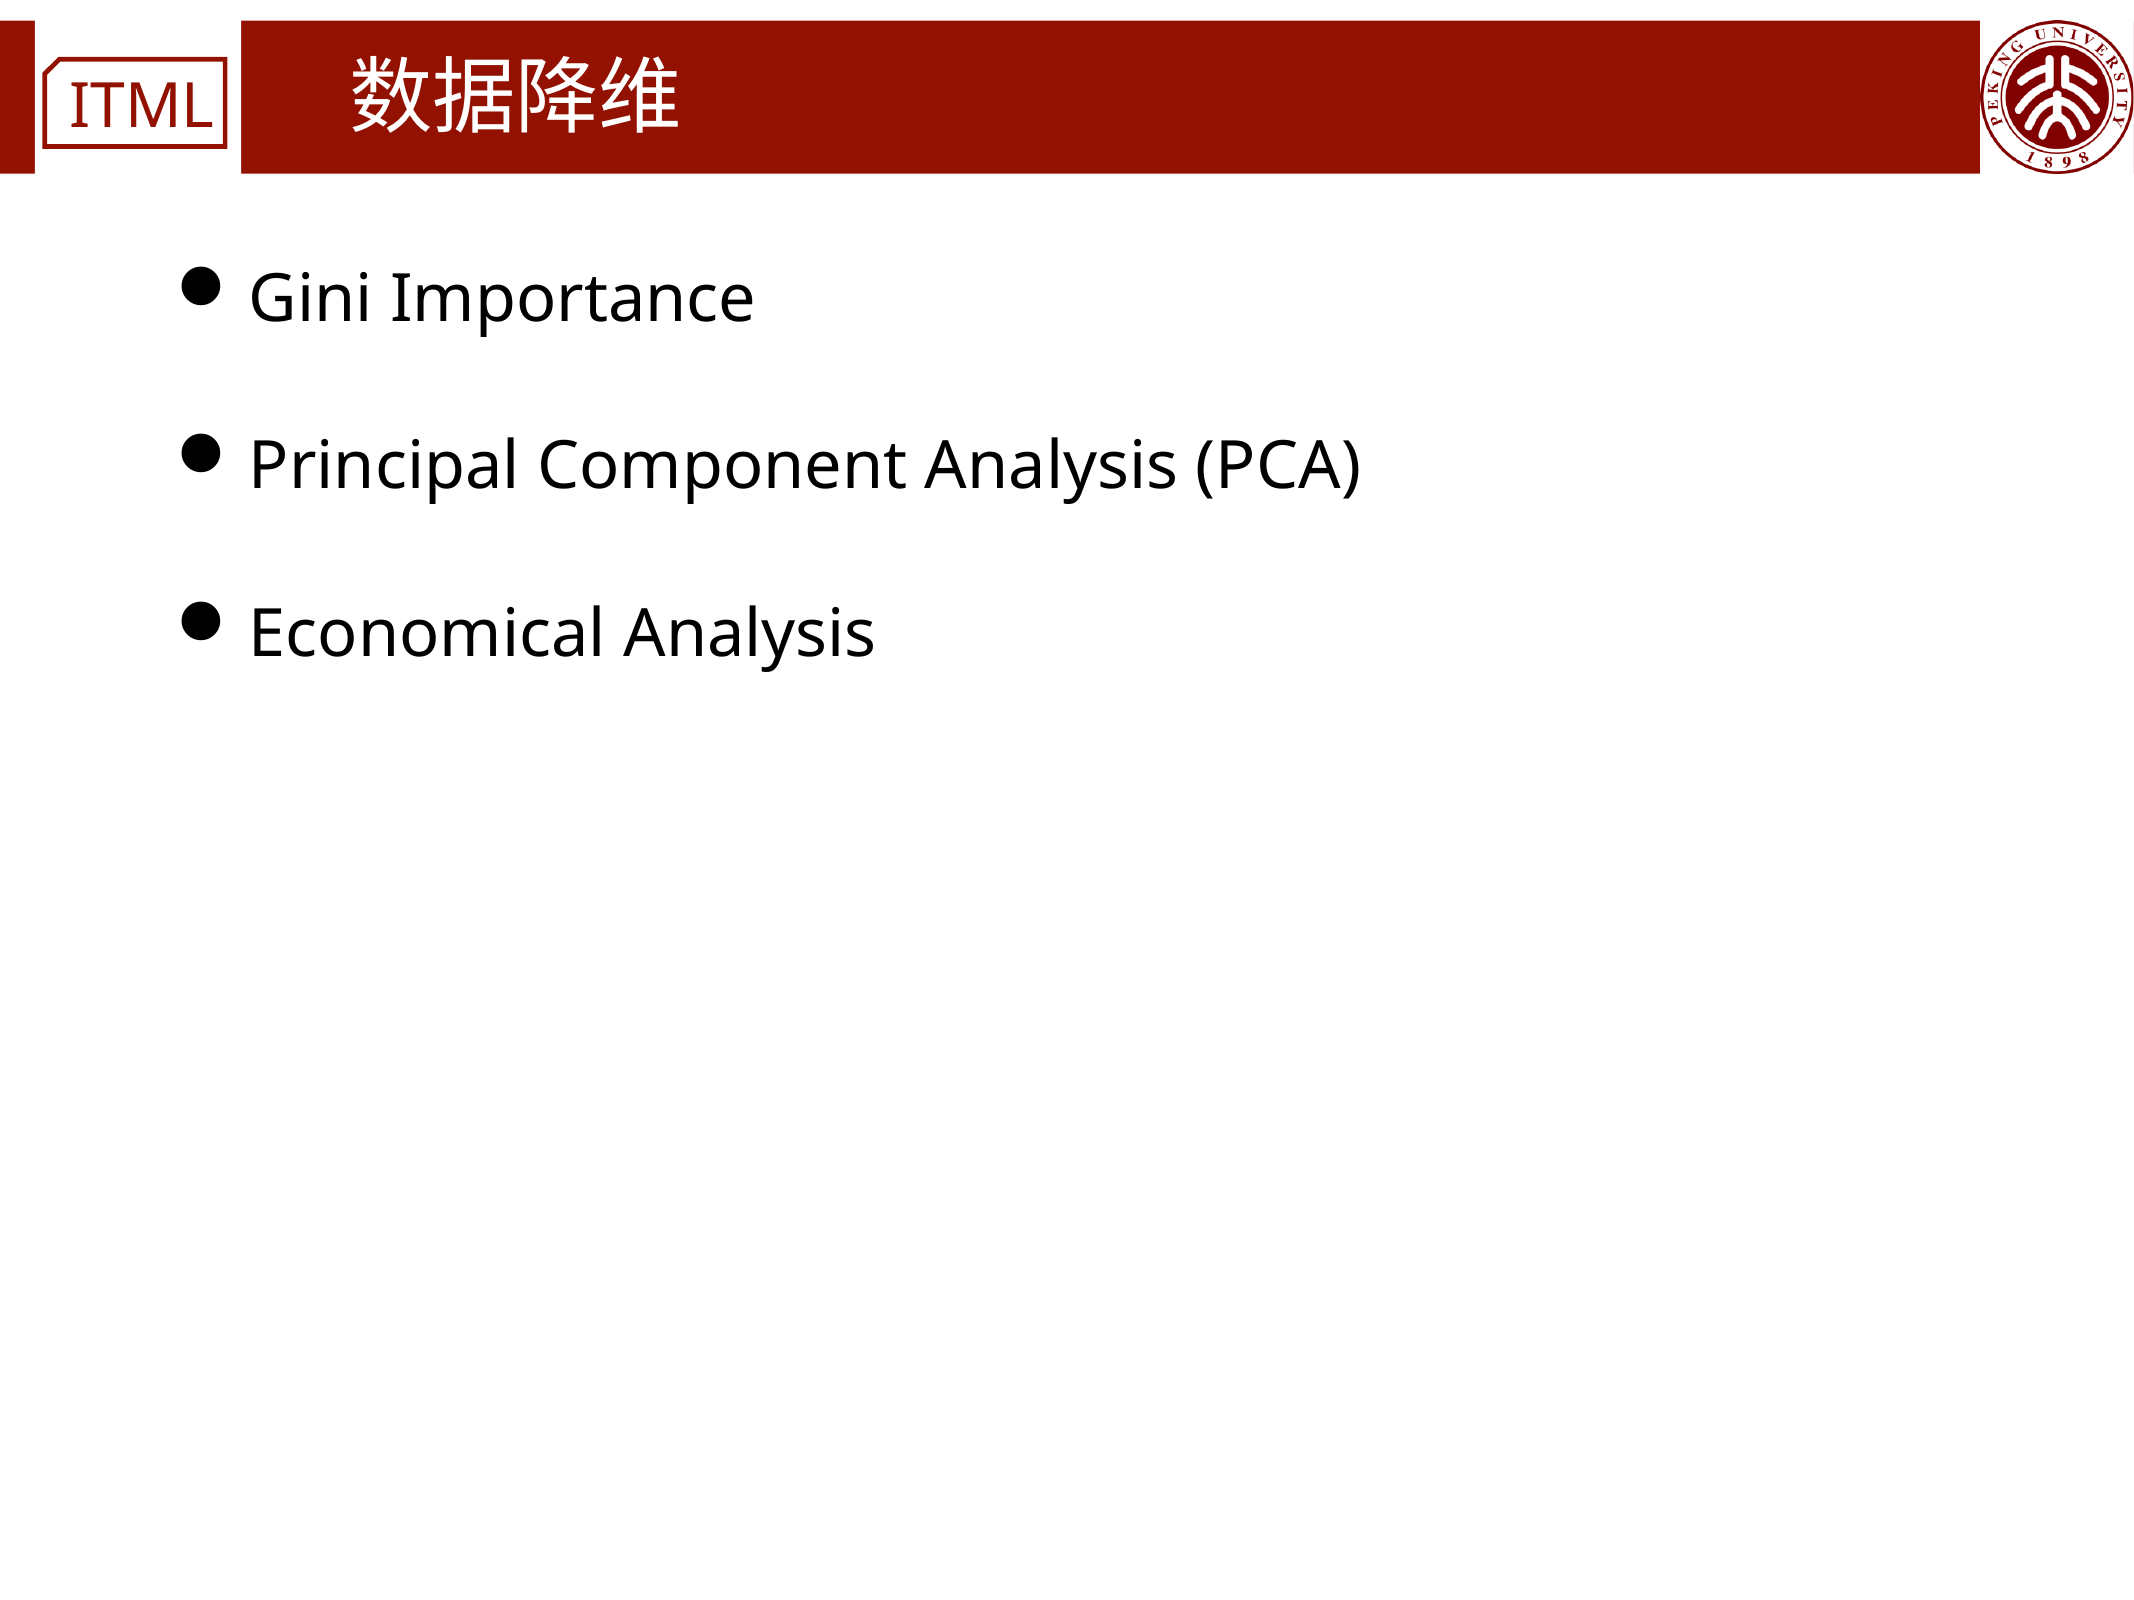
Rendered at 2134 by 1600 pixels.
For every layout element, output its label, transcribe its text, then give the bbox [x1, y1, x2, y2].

picture [1980, 20, 2134, 174]
text_box Gini Importance Principal Component Analysis (PCA) Economical Analysis [161, 246, 1973, 1540]
title 数据降维 [334, 35, 1888, 159]
